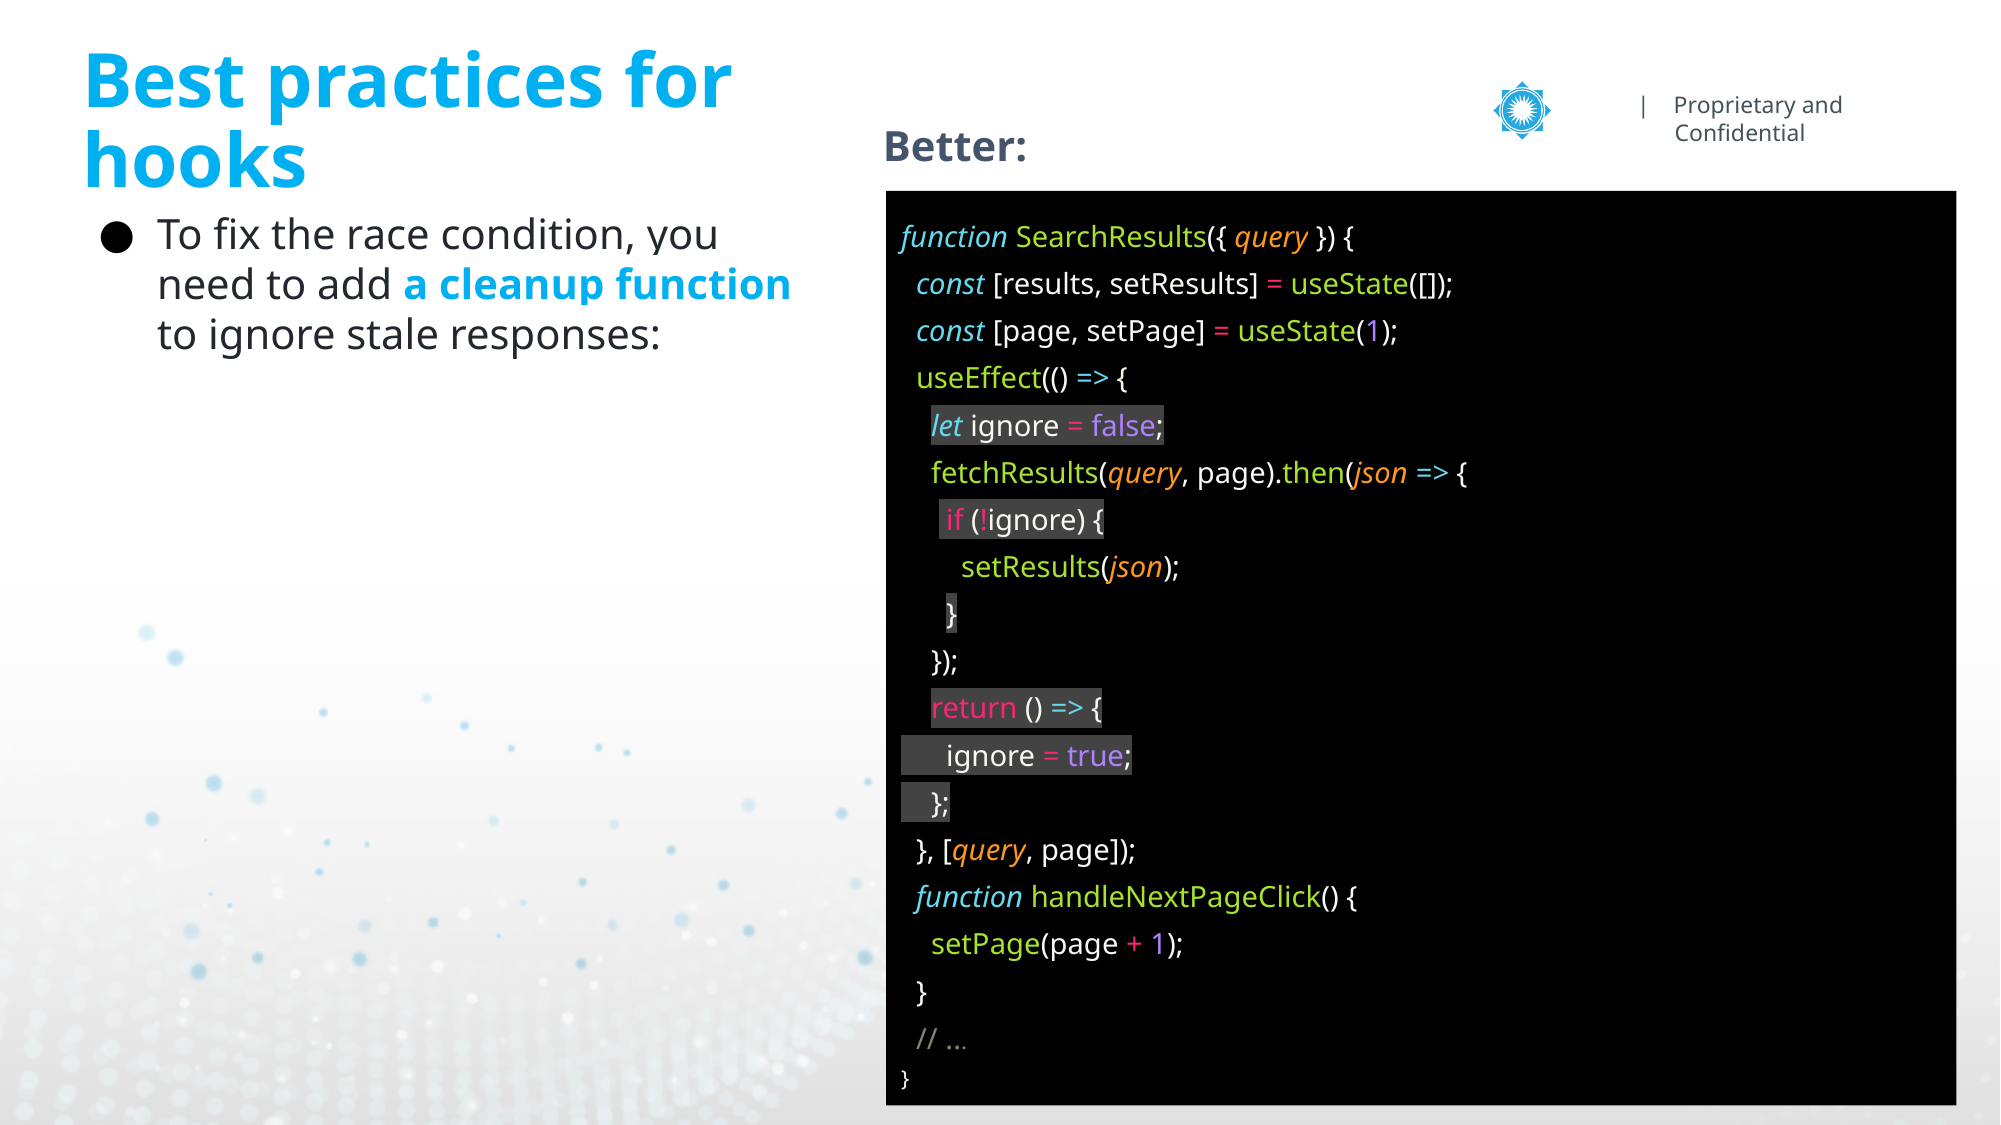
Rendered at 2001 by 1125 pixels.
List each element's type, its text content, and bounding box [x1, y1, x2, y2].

text_box function SearchResults({ query }) { const [results, setResults] = useState([]); const [page, setPage] = useState(1); useEffect(() => { let ignore = false; fetchResults(query, page).then(json => { if (!ignore) { setResults(json); } }); return () => { ignore = true; }; }, [query, page]); function handleNextPageClick() { setPage(page + 1); } // ... } [886, 190, 1957, 1106]
text_box To fix the race condition, you need to add a cleanup function to ignore stale responses: [67, 199, 841, 768]
picture [241, 148, 253, 162]
picture [192, 155, 208, 178]
title Best practices for hooks [67, 34, 948, 148]
picture [1714, 102, 1721, 112]
picture [0, 0, 2000, 1125]
list Better: [867, 118, 2000, 252]
picture [146, 155, 162, 178]
